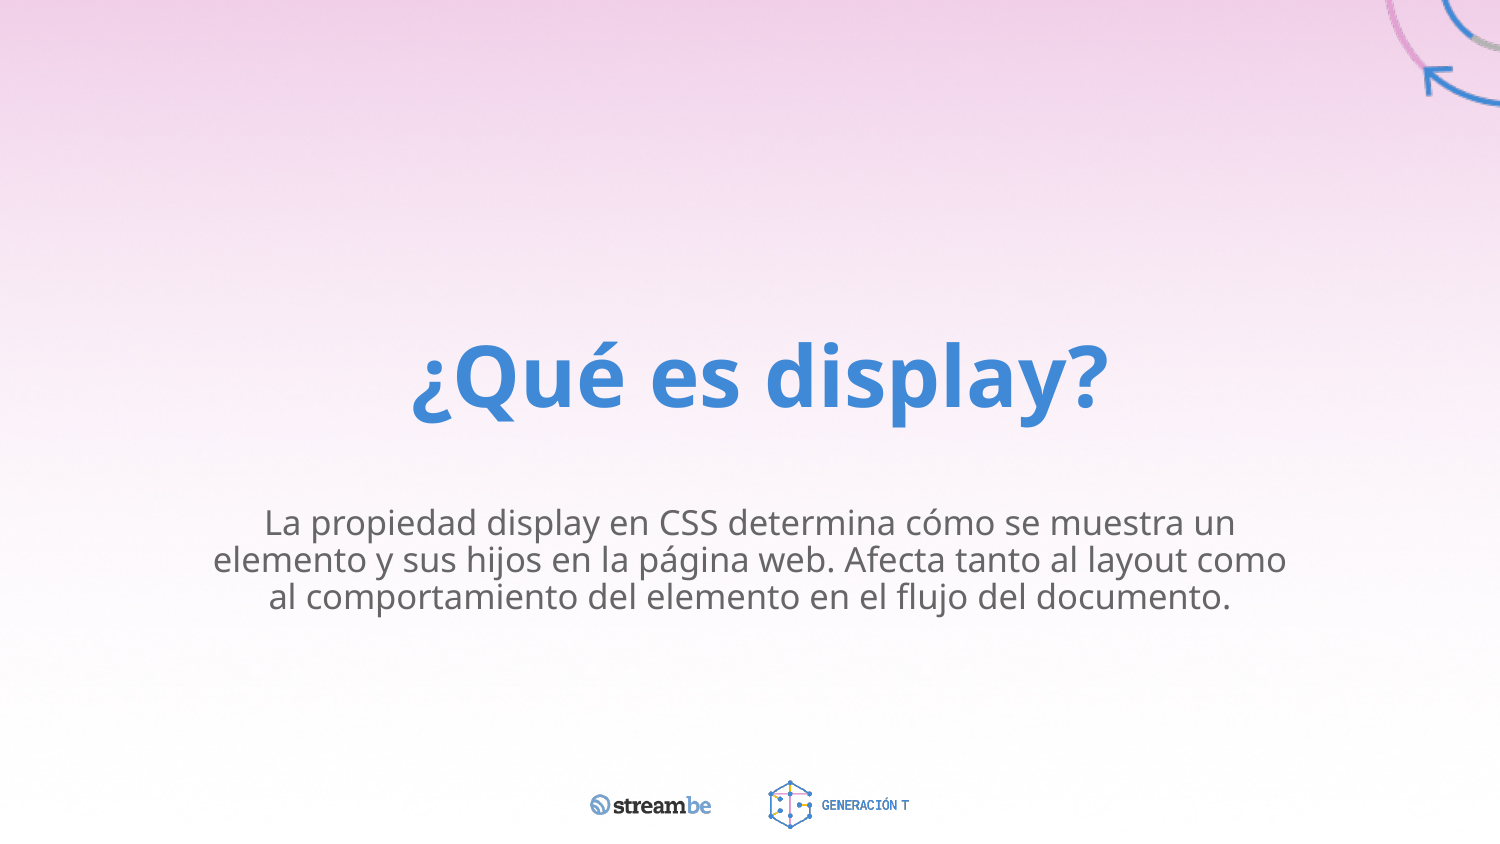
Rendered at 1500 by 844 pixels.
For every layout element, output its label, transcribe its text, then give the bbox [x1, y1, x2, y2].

subtitle La propiedad display en CSS determina cómo se muestra un elemento y sus hijos en la página web. Afecta tanto al layout como al comportamiento del elemento en el flujo del documento. [187, 443, 1313, 647]
picture [0, 0, 1500, 844]
title ¿Qué es display? [187, 138, 1313, 432]
